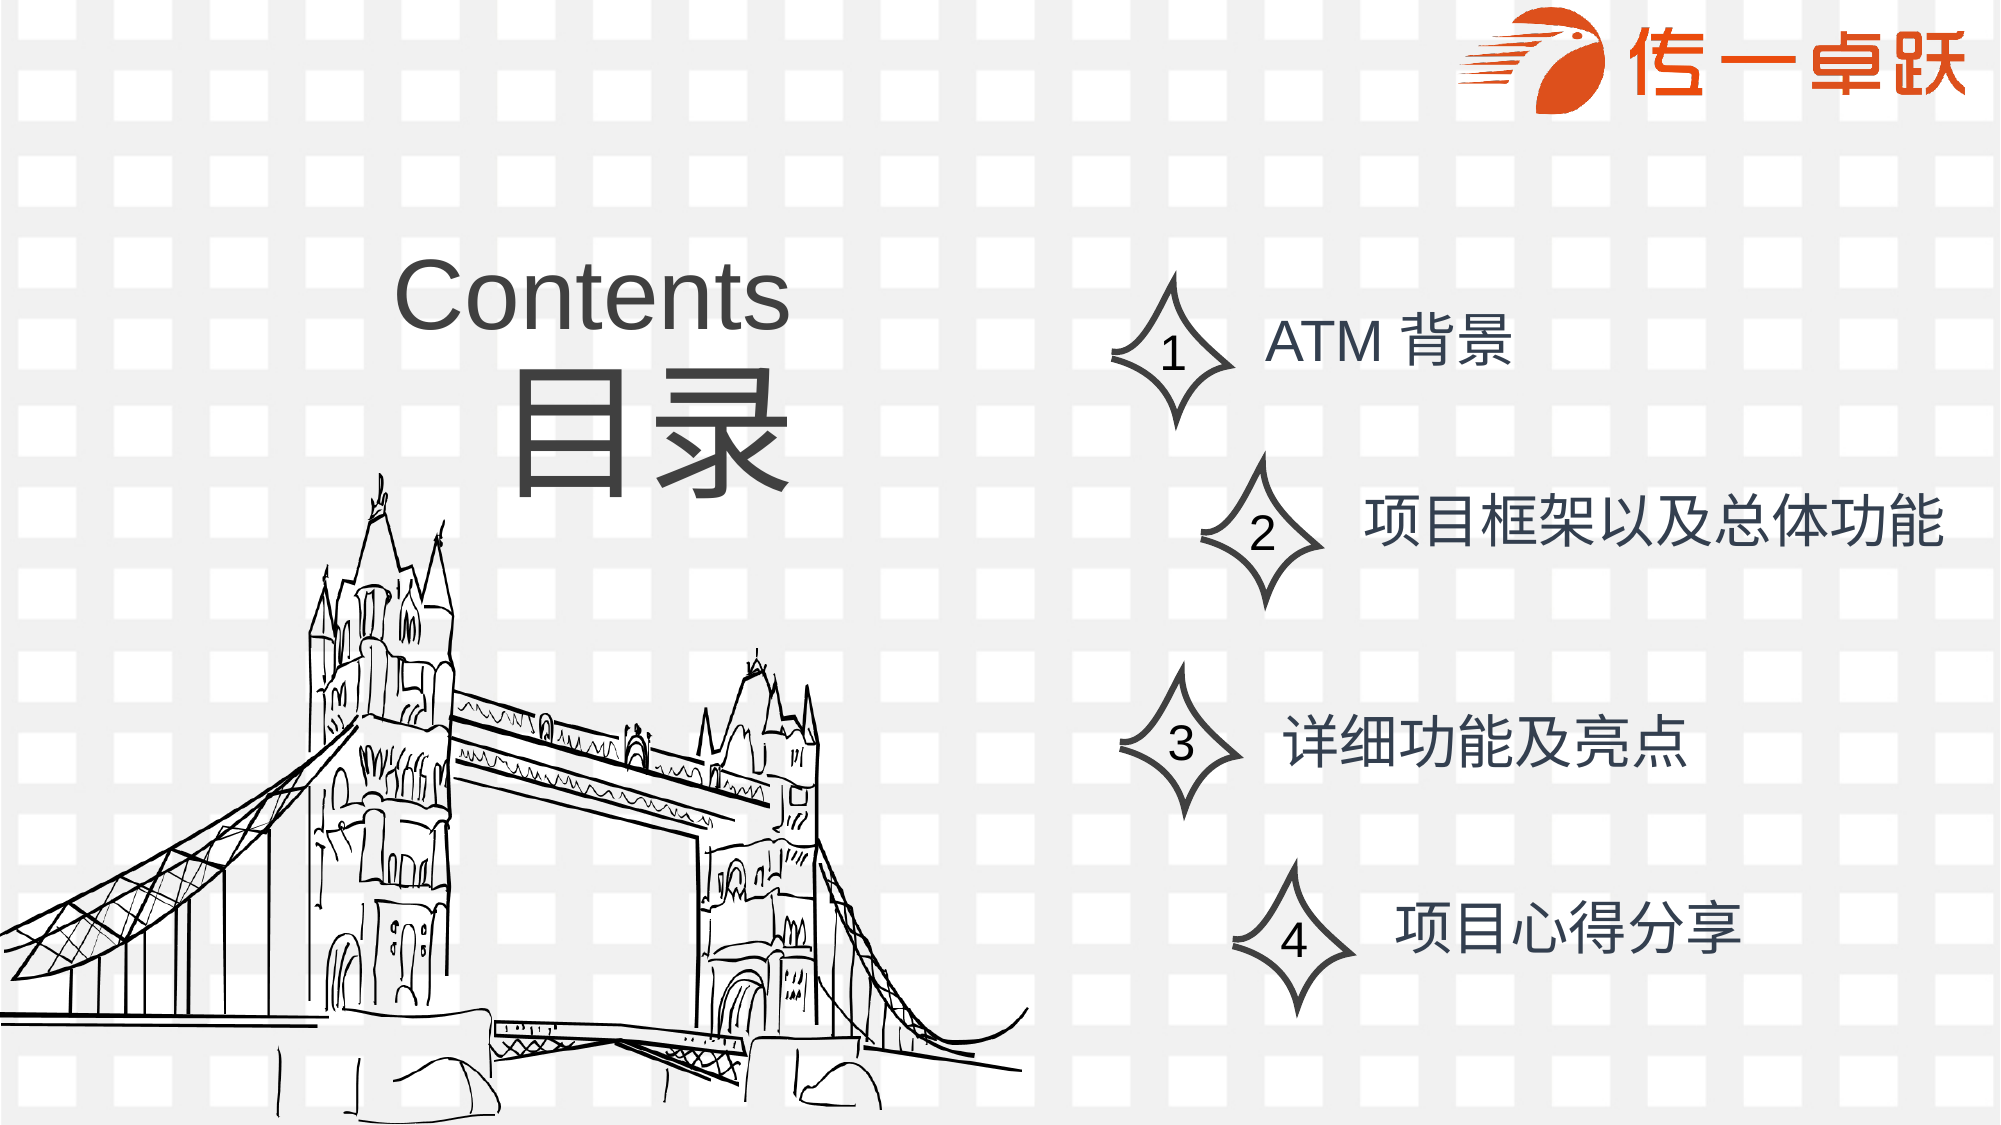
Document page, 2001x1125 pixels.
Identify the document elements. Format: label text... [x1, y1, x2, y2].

text_box 项目框架以及总体功能 [1348, 476, 1962, 562]
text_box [1111, 281, 1229, 420]
text_box Contents [377, 222, 807, 357]
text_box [1200, 462, 1319, 601]
picture [0, 0, 2000, 1125]
text_box 项目心得分享 [1379, 883, 1759, 969]
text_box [1119, 671, 1238, 811]
text_box 目录 [480, 329, 811, 473]
text_box 详细功能及亮点 [1267, 698, 1705, 783]
text_box ATM背景 [1251, 295, 1530, 381]
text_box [1232, 869, 1350, 1008]
